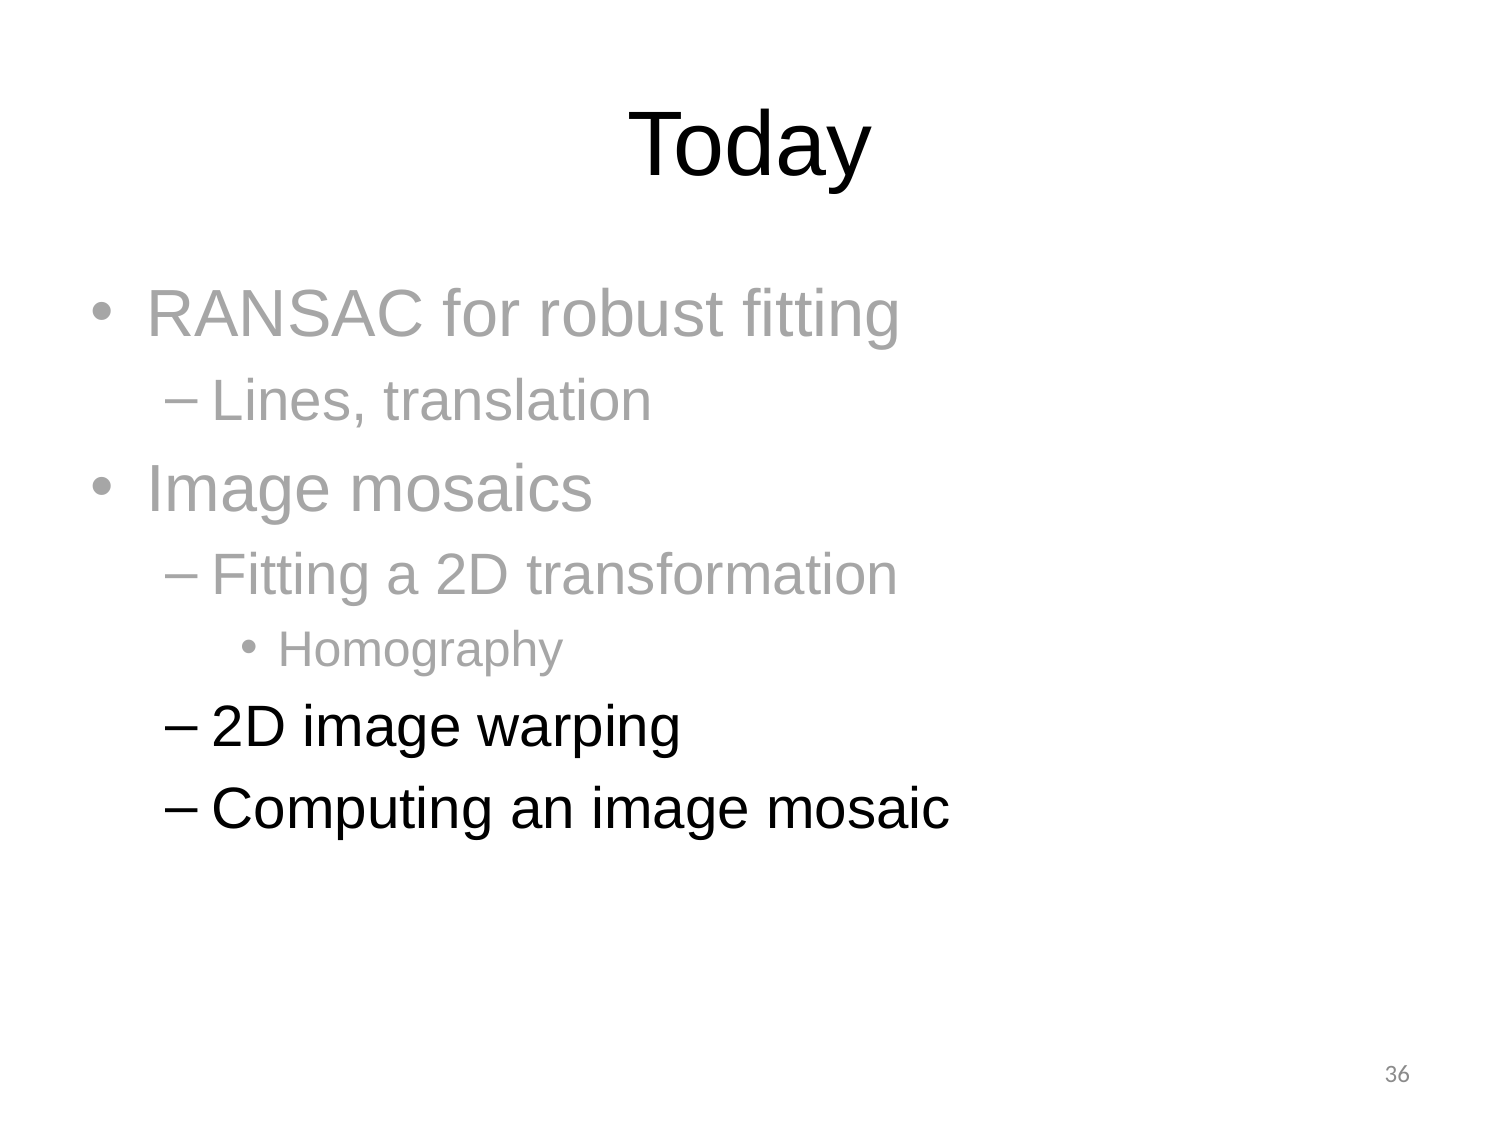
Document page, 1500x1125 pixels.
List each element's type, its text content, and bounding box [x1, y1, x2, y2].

title Today [75, 45, 1425, 233]
slide_number 36 [1074, 1042, 1425, 1103]
list RANSAC for robust fitting Lines, translation Image mosaics Fitting a 2D transformation Homography 2D image warping Computing an image mosaic [75, 262, 1425, 1005]
